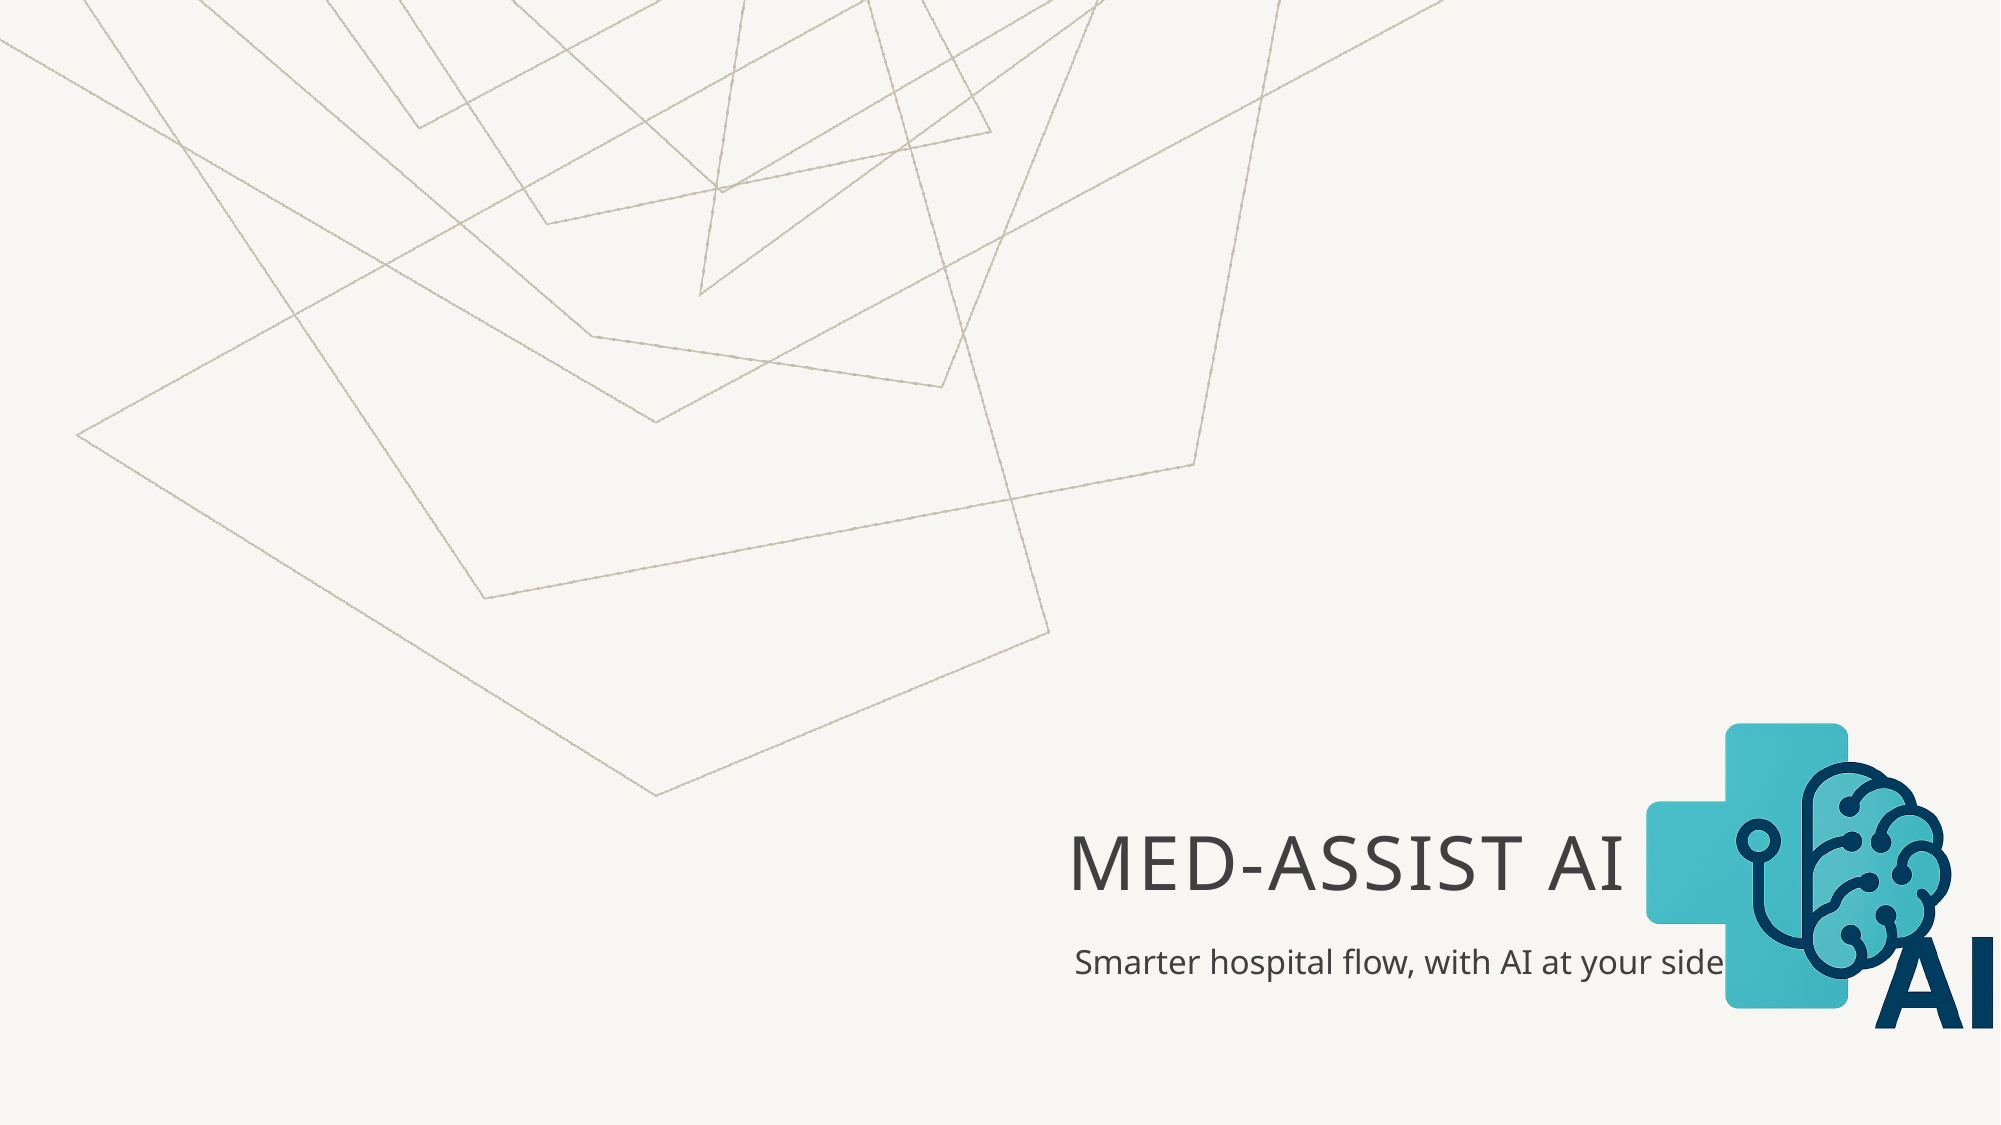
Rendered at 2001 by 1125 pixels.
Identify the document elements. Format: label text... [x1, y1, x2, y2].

title Med-assist ai [1052, 730, 1563, 915]
picture [1563, 625, 2000, 1125]
subtitle Smarter hospital flow, with AI at your side. [1059, 933, 1563, 999]
picture [0, 0, 1557, 830]
